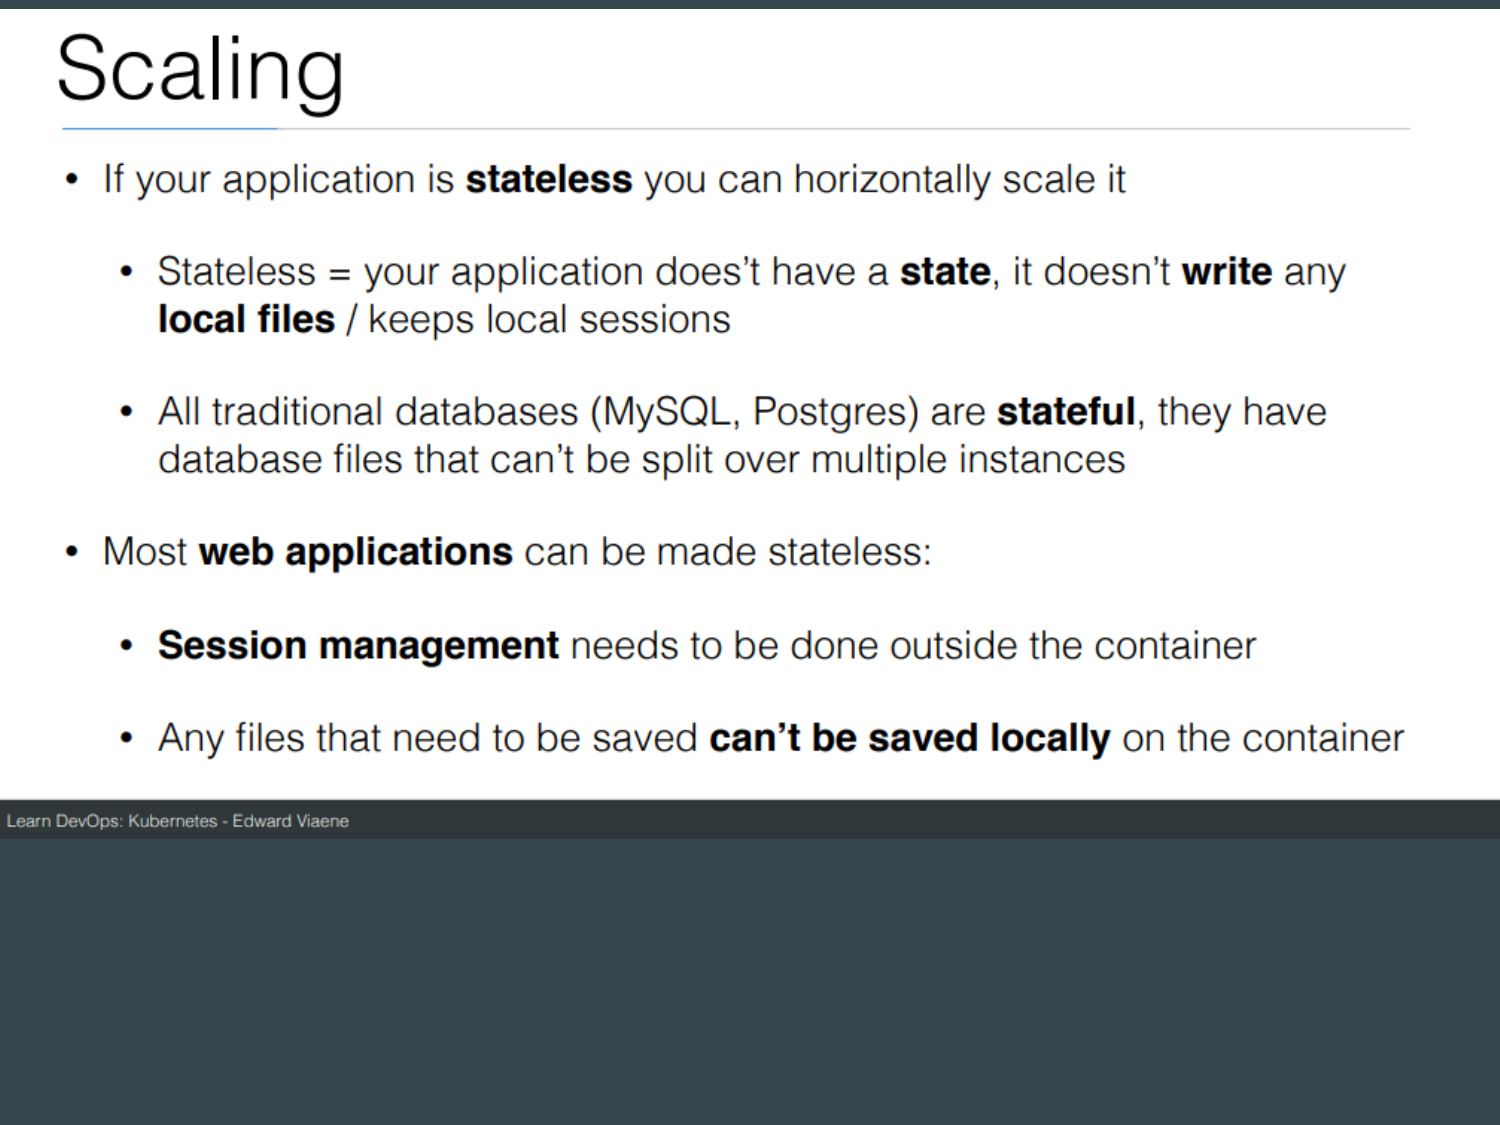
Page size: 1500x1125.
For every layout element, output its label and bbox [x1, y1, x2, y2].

picture [0, 9, 1500, 840]
